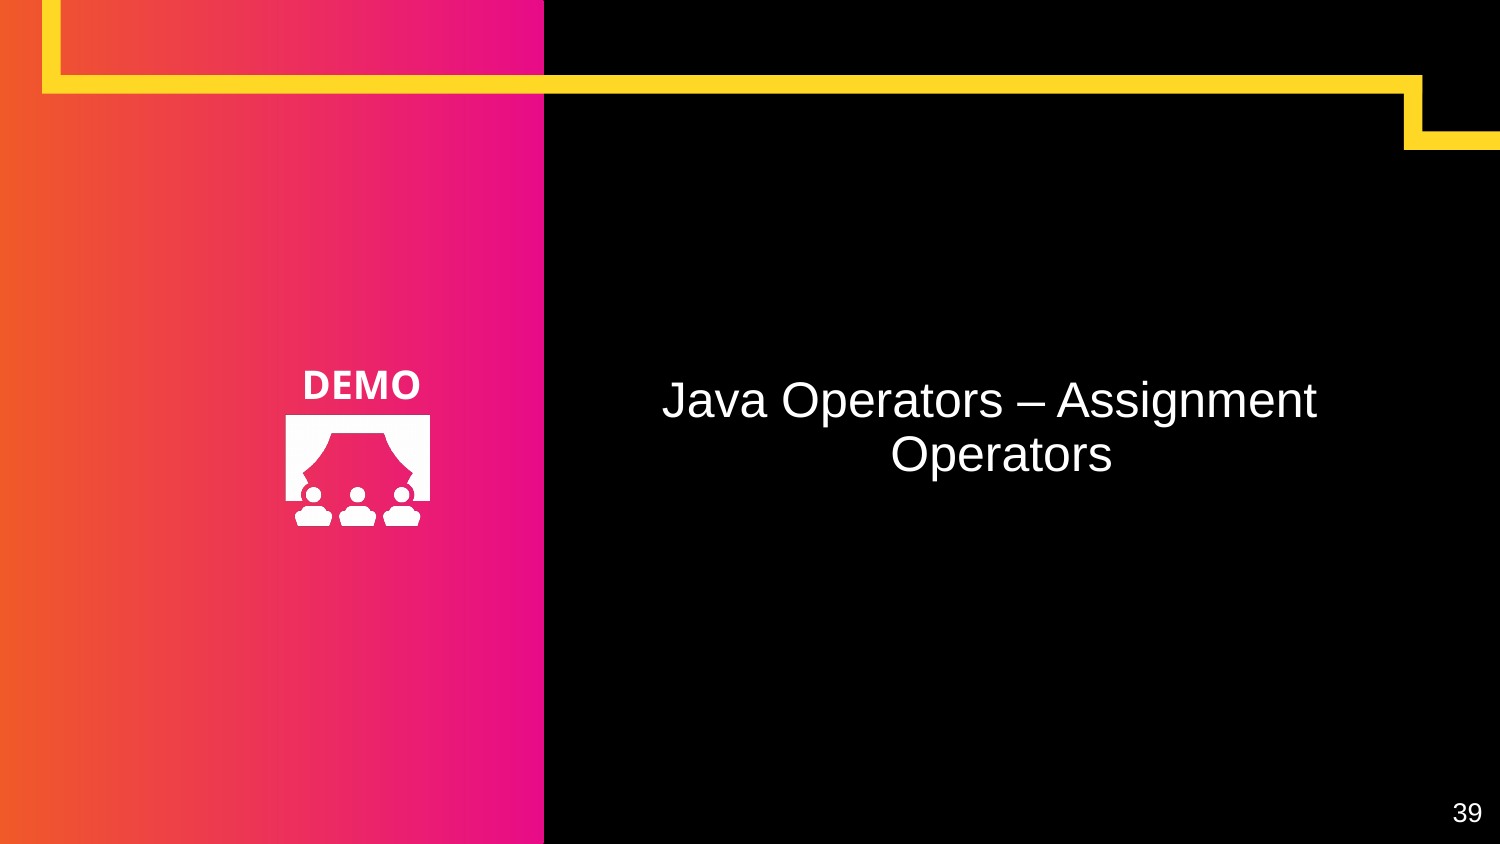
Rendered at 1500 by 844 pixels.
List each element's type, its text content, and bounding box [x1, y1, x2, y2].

title DEMO [42, 343, 433, 430]
slide_number 39 [1403, 779, 1494, 844]
picture [282, 394, 433, 545]
list Java Operators – Assignment Operators [547, 189, 1395, 667]
